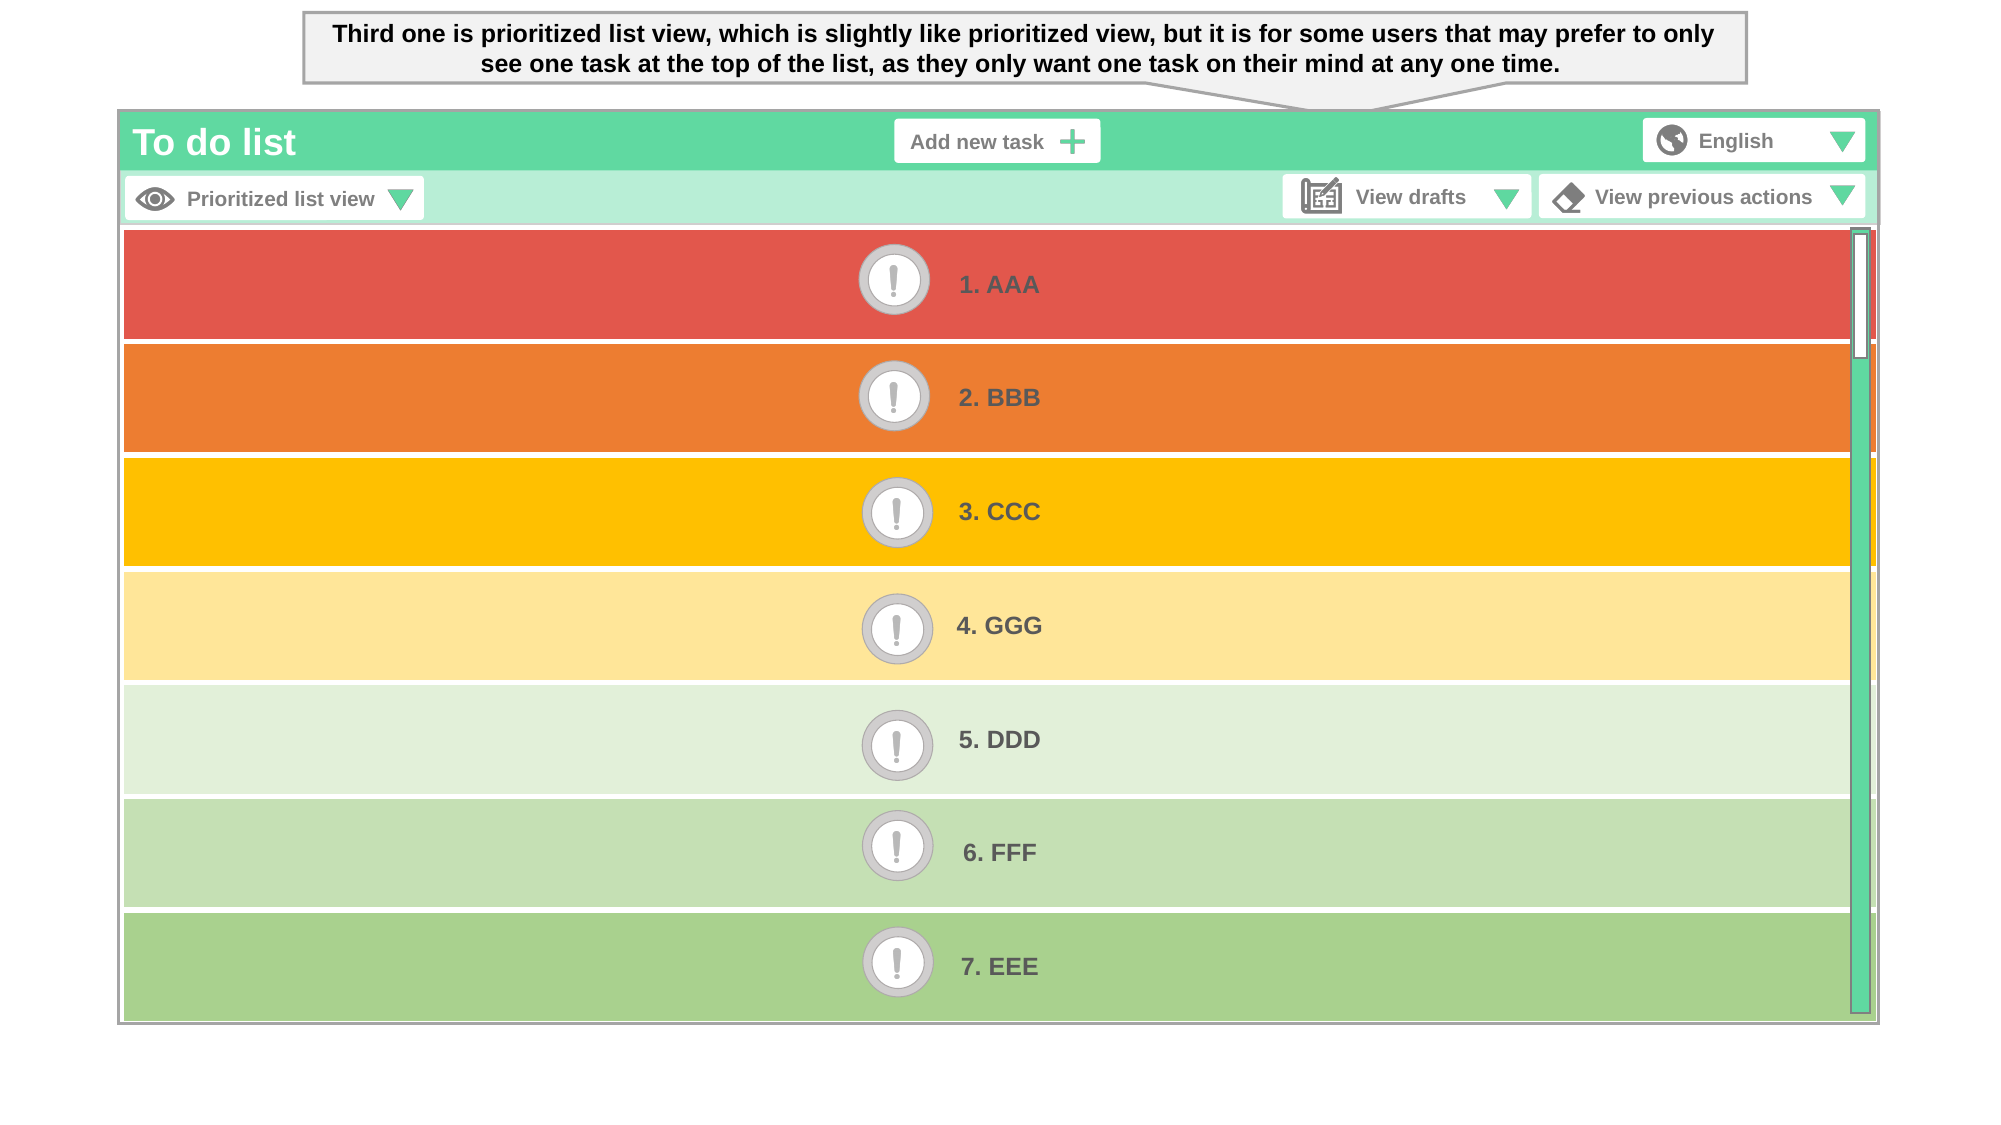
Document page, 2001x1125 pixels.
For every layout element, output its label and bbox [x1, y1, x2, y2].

picture [1826, 179, 1859, 212]
picture [1549, 178, 1588, 217]
text_box [117, 11, 1881, 1025]
picture [1298, 172, 1345, 219]
picture [1654, 122, 1690, 158]
picture [384, 183, 417, 217]
picture [1489, 183, 1523, 216]
picture [132, 176, 178, 222]
picture [1058, 127, 1087, 156]
picture [1826, 125, 1859, 159]
